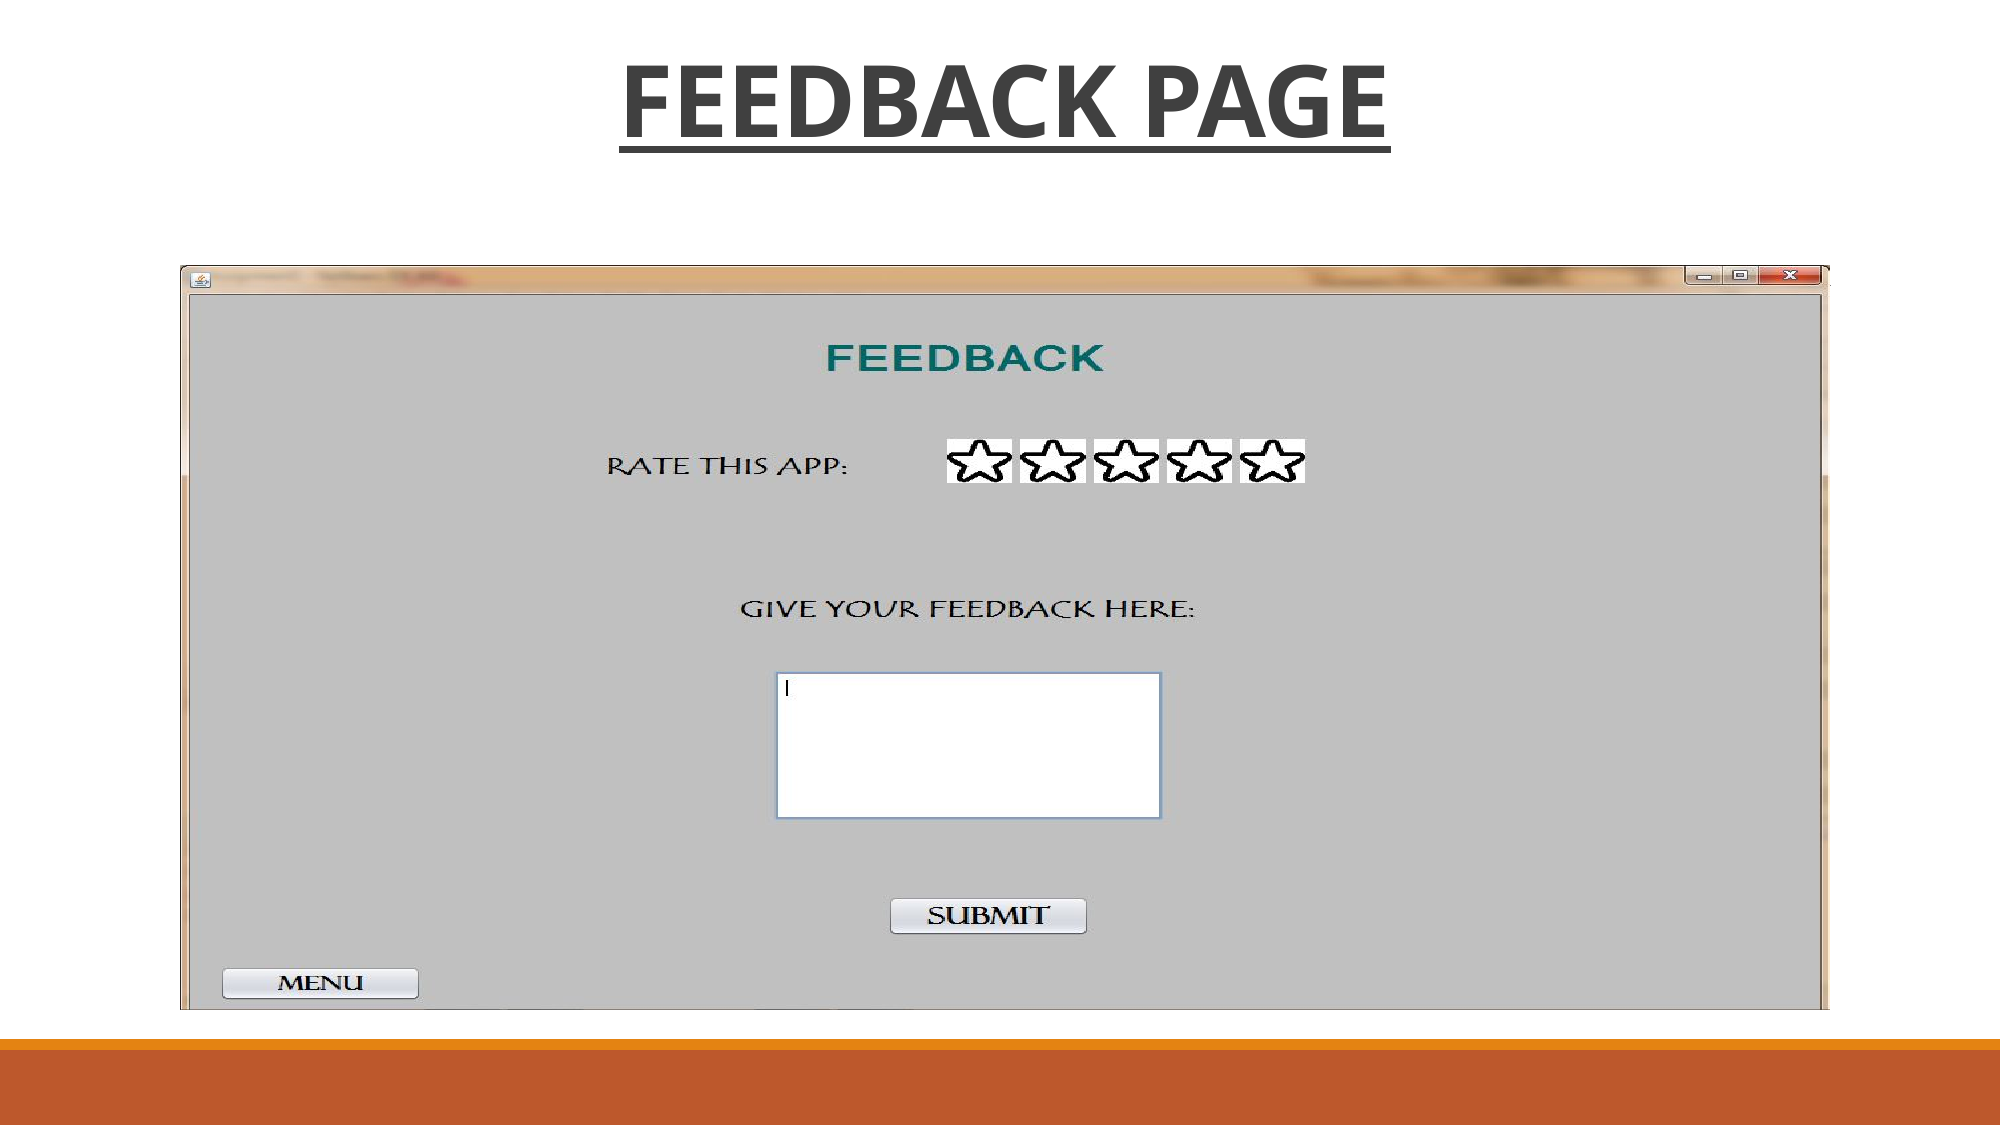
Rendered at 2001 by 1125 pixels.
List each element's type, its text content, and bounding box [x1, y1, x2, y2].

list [179, 265, 1831, 1010]
title FEEDBACK PAGE [180, 47, 1830, 166]
